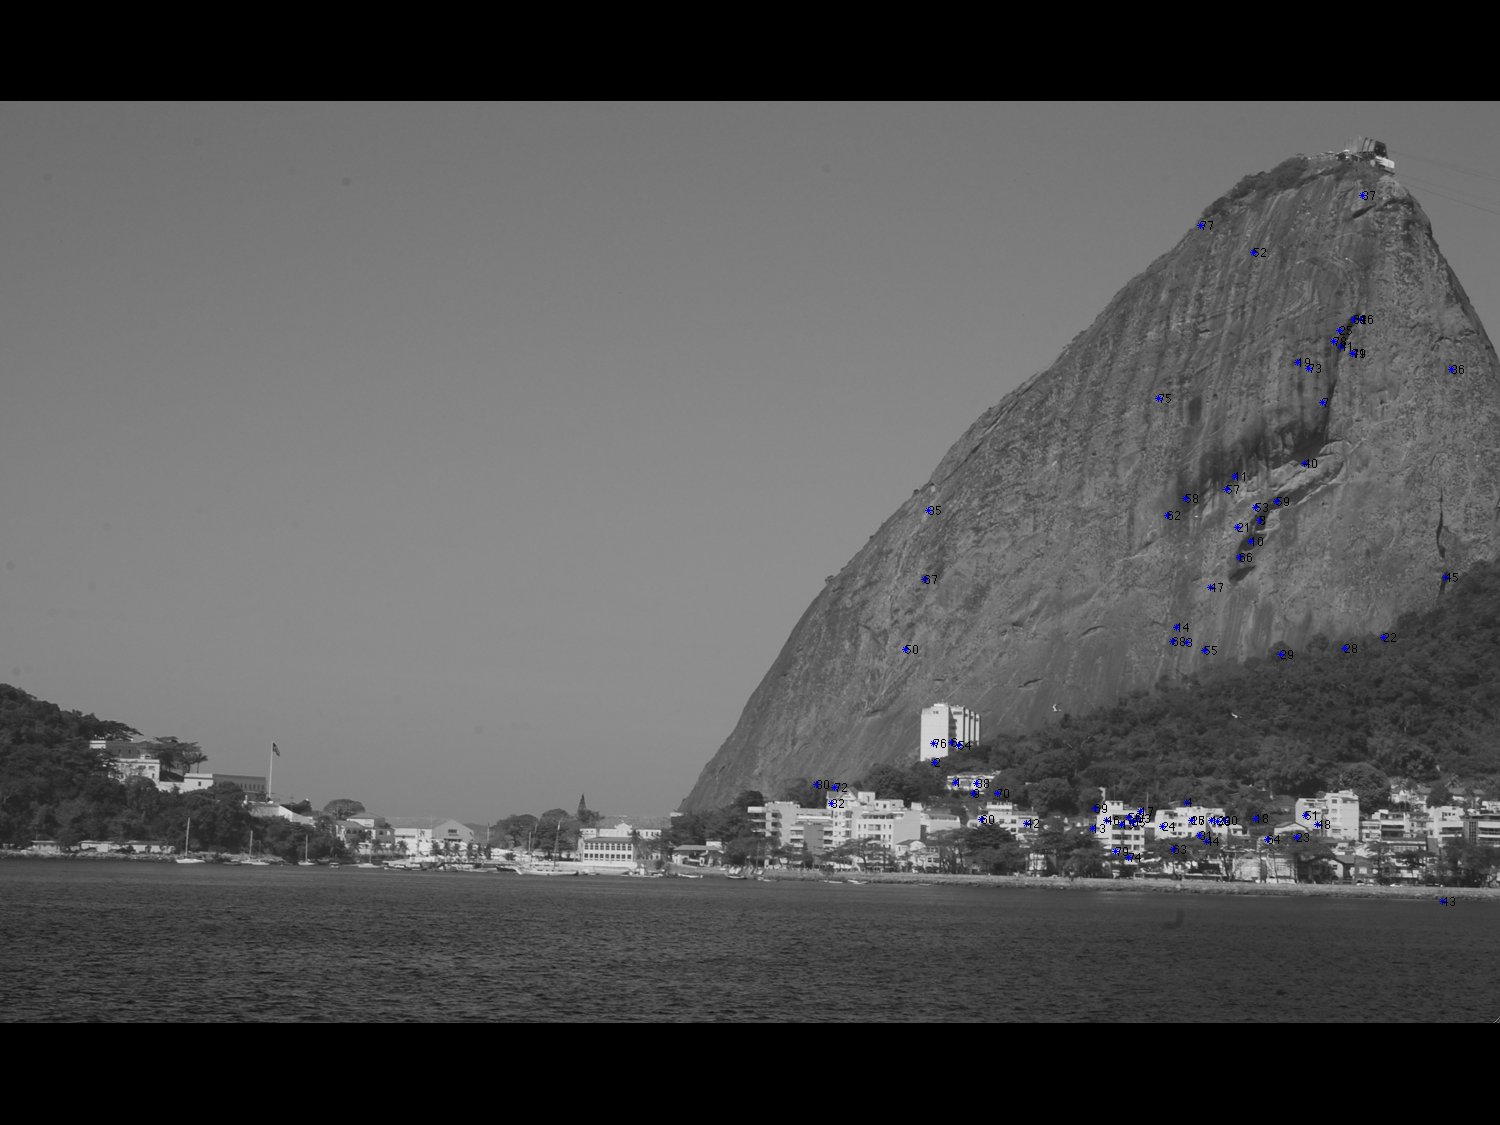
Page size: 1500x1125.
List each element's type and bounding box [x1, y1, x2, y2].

picture [0, 101, 1500, 1024]
